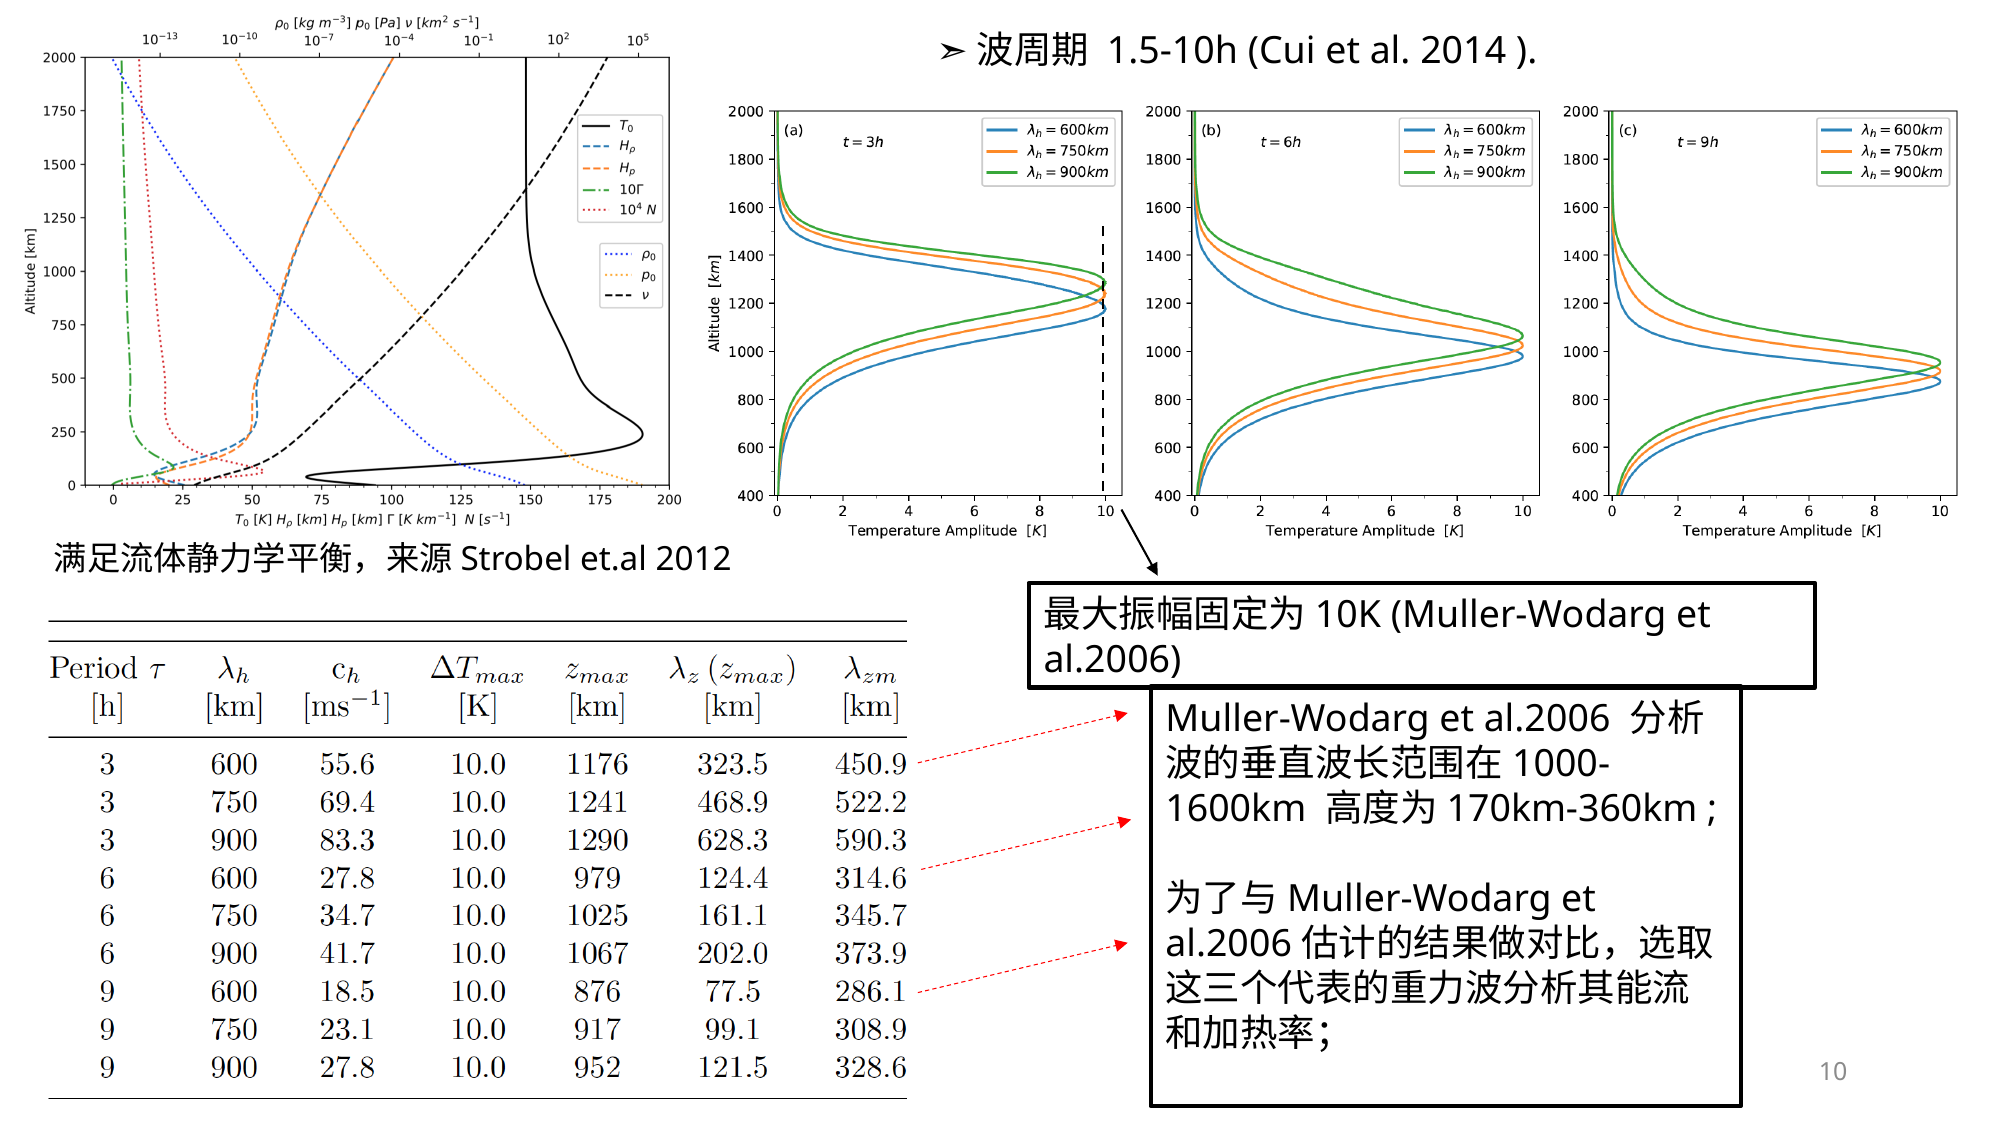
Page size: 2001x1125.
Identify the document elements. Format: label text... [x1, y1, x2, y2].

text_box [921, 819, 1132, 870]
picture [15, 585, 951, 1121]
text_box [917, 712, 1128, 763]
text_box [917, 942, 1128, 993]
text_box 最大振幅固定为10K (Muller-Wodarg et al.2006) [1028, 582, 1815, 688]
text_box ➣波周期 1.5-10h (Cui et al. 2014 ). [921, 18, 1553, 69]
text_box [1121, 509, 1158, 576]
picture [0, 0, 2000, 579]
slide_number 10 [1741, 1042, 1863, 1103]
text_box Muller-Wodarg et al.2006 分析波的垂直波长范围在1000-1600km 高度为170km-360km ; 为了与Muller-Wodarg et al.2006估计的结果做对比，选取这三个代表的重力波分析其能流和加热率； [1150, 686, 1741, 1107]
